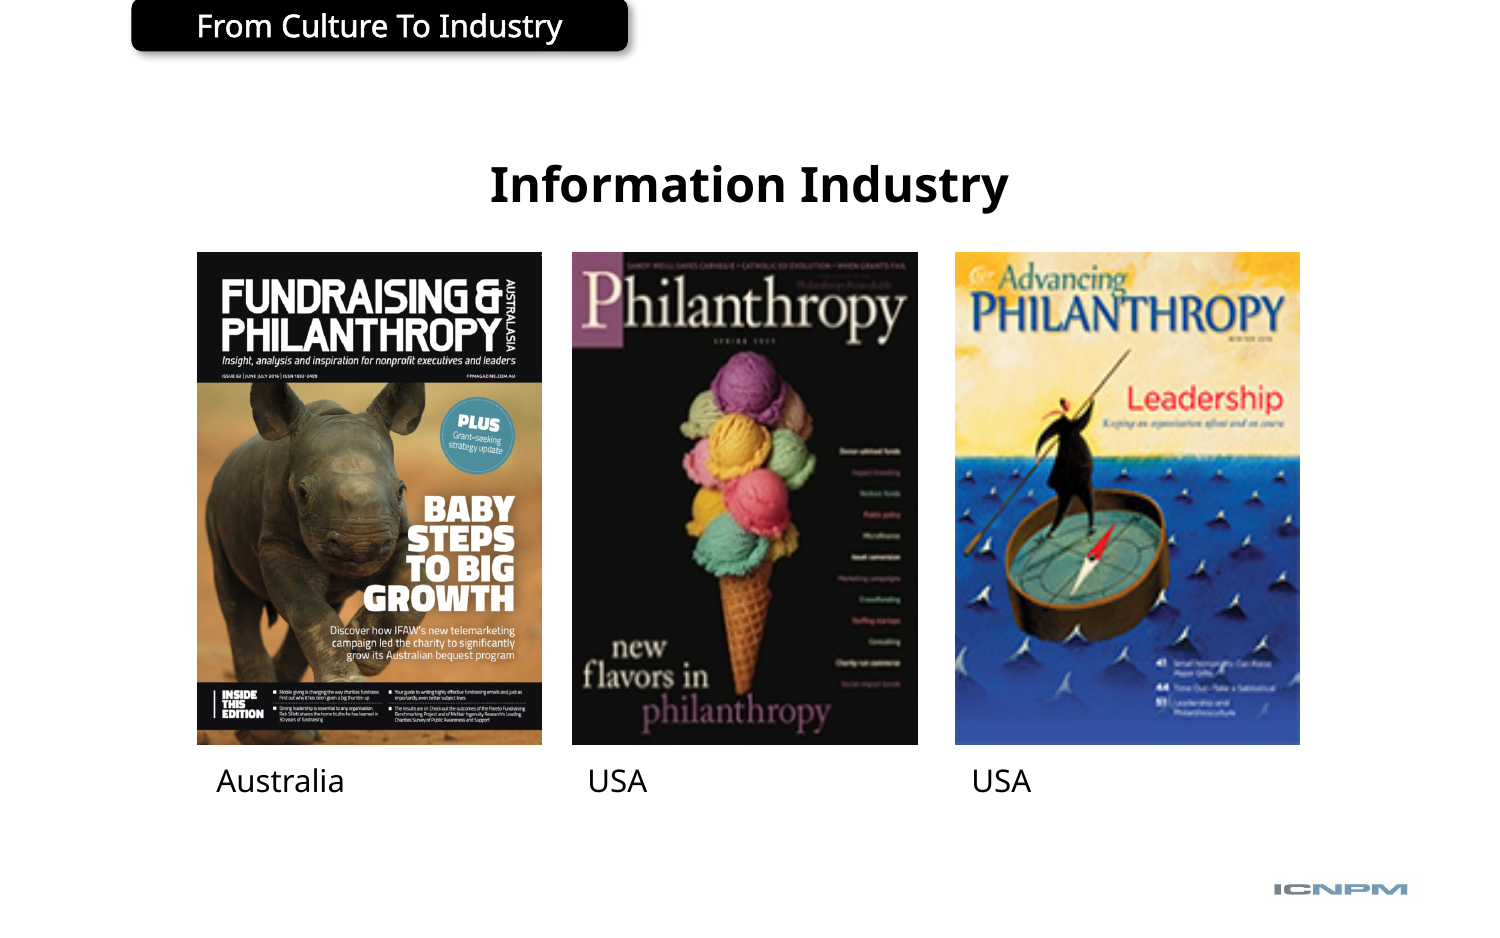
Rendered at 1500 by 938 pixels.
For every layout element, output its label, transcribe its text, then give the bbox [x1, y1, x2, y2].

text_box Australia [201, 754, 468, 807]
picture [955, 251, 1301, 745]
title Information Industry [125, 104, 1375, 261]
picture [1259, 877, 1426, 901]
picture [197, 251, 543, 745]
text_box USA [572, 754, 809, 807]
text_box USA [956, 754, 1193, 807]
picture [572, 251, 918, 745]
text_box From Culture To Industry [131, 0, 628, 52]
